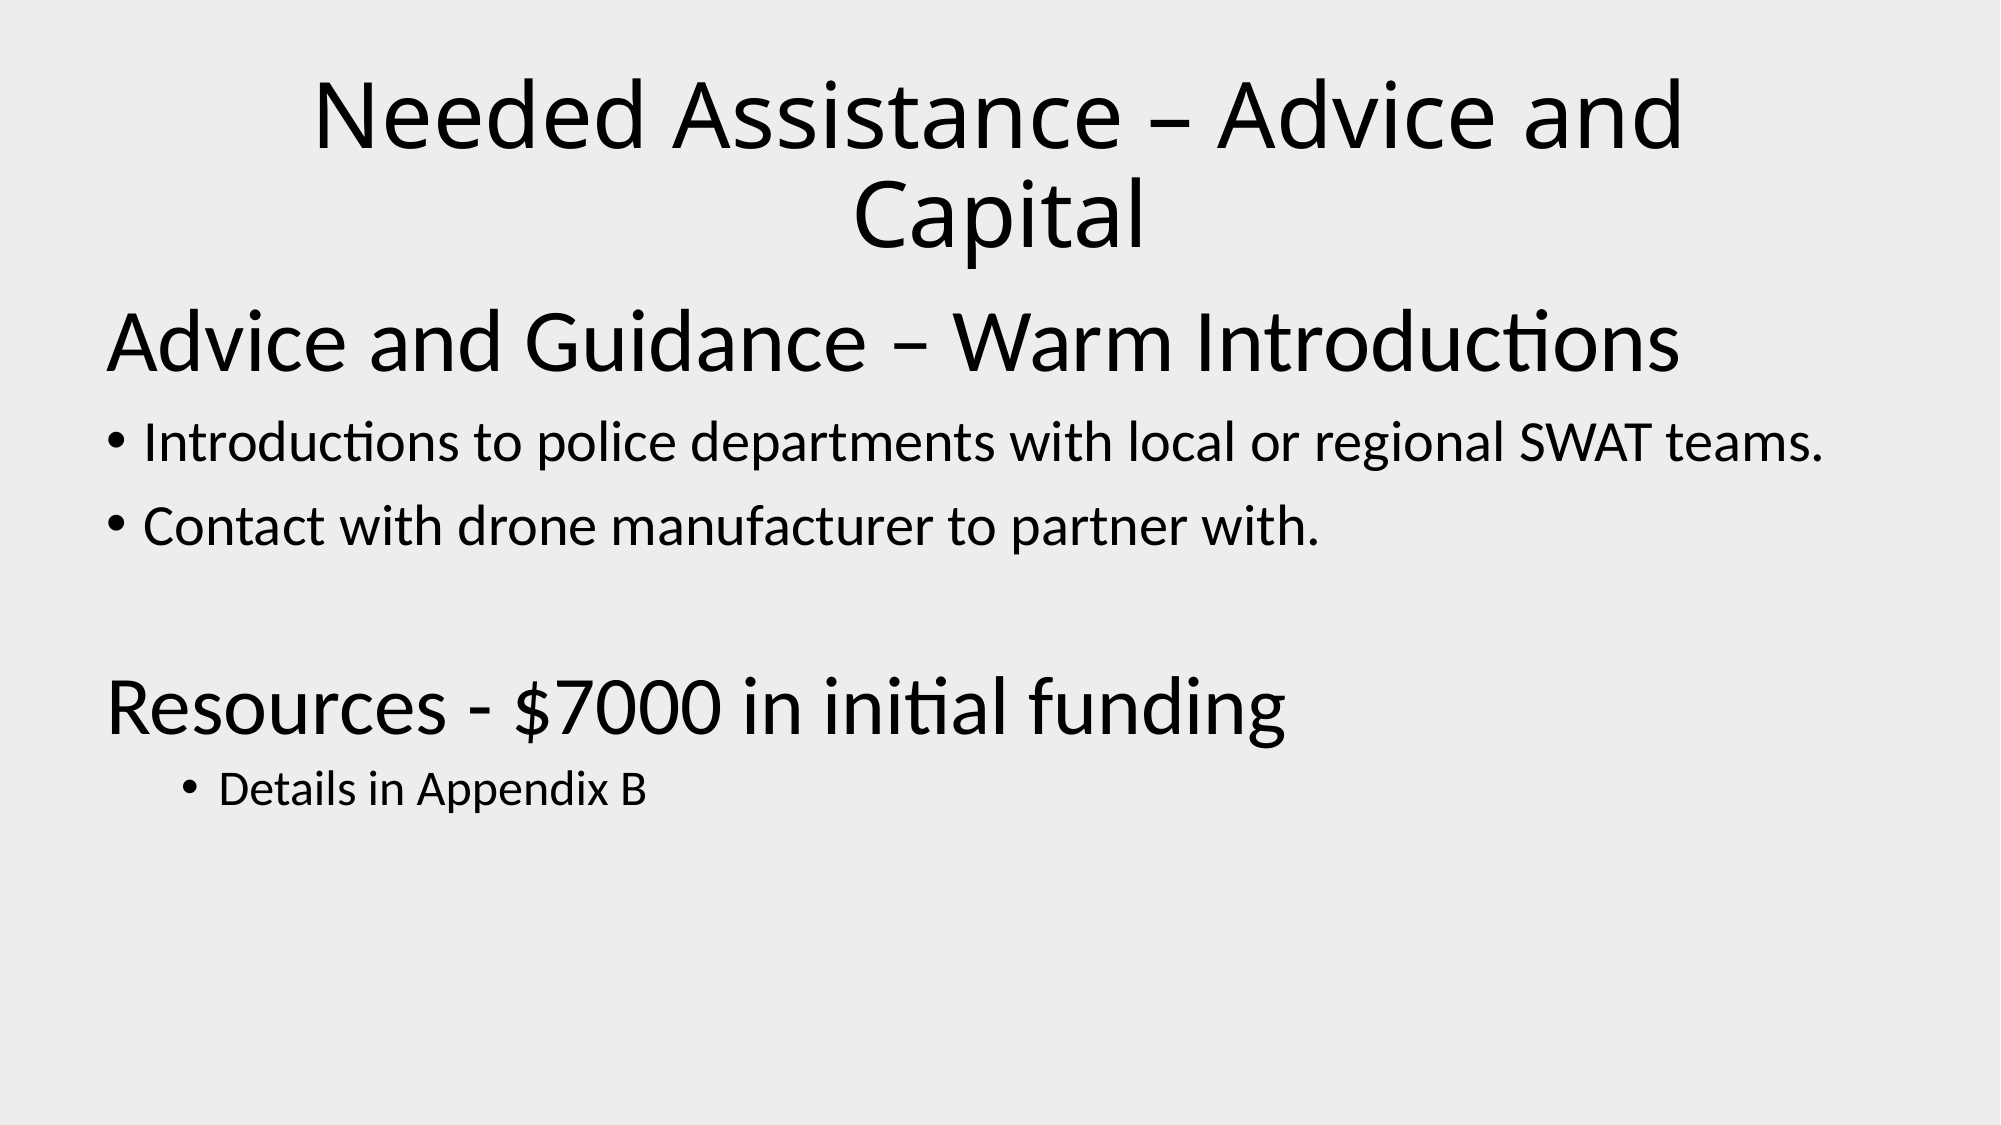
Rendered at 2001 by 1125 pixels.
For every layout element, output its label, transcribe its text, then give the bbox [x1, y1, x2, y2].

title Needed Assistance – Advice and Capital [137, 59, 1863, 278]
list Advice and Guidance – Warm Introductions Introductions to police departments with local or regional SWAT teams. Contact with drone manufacturer to partner with. Resources - $7000 in initial funding Details in Appendix B [91, 286, 1909, 1066]
